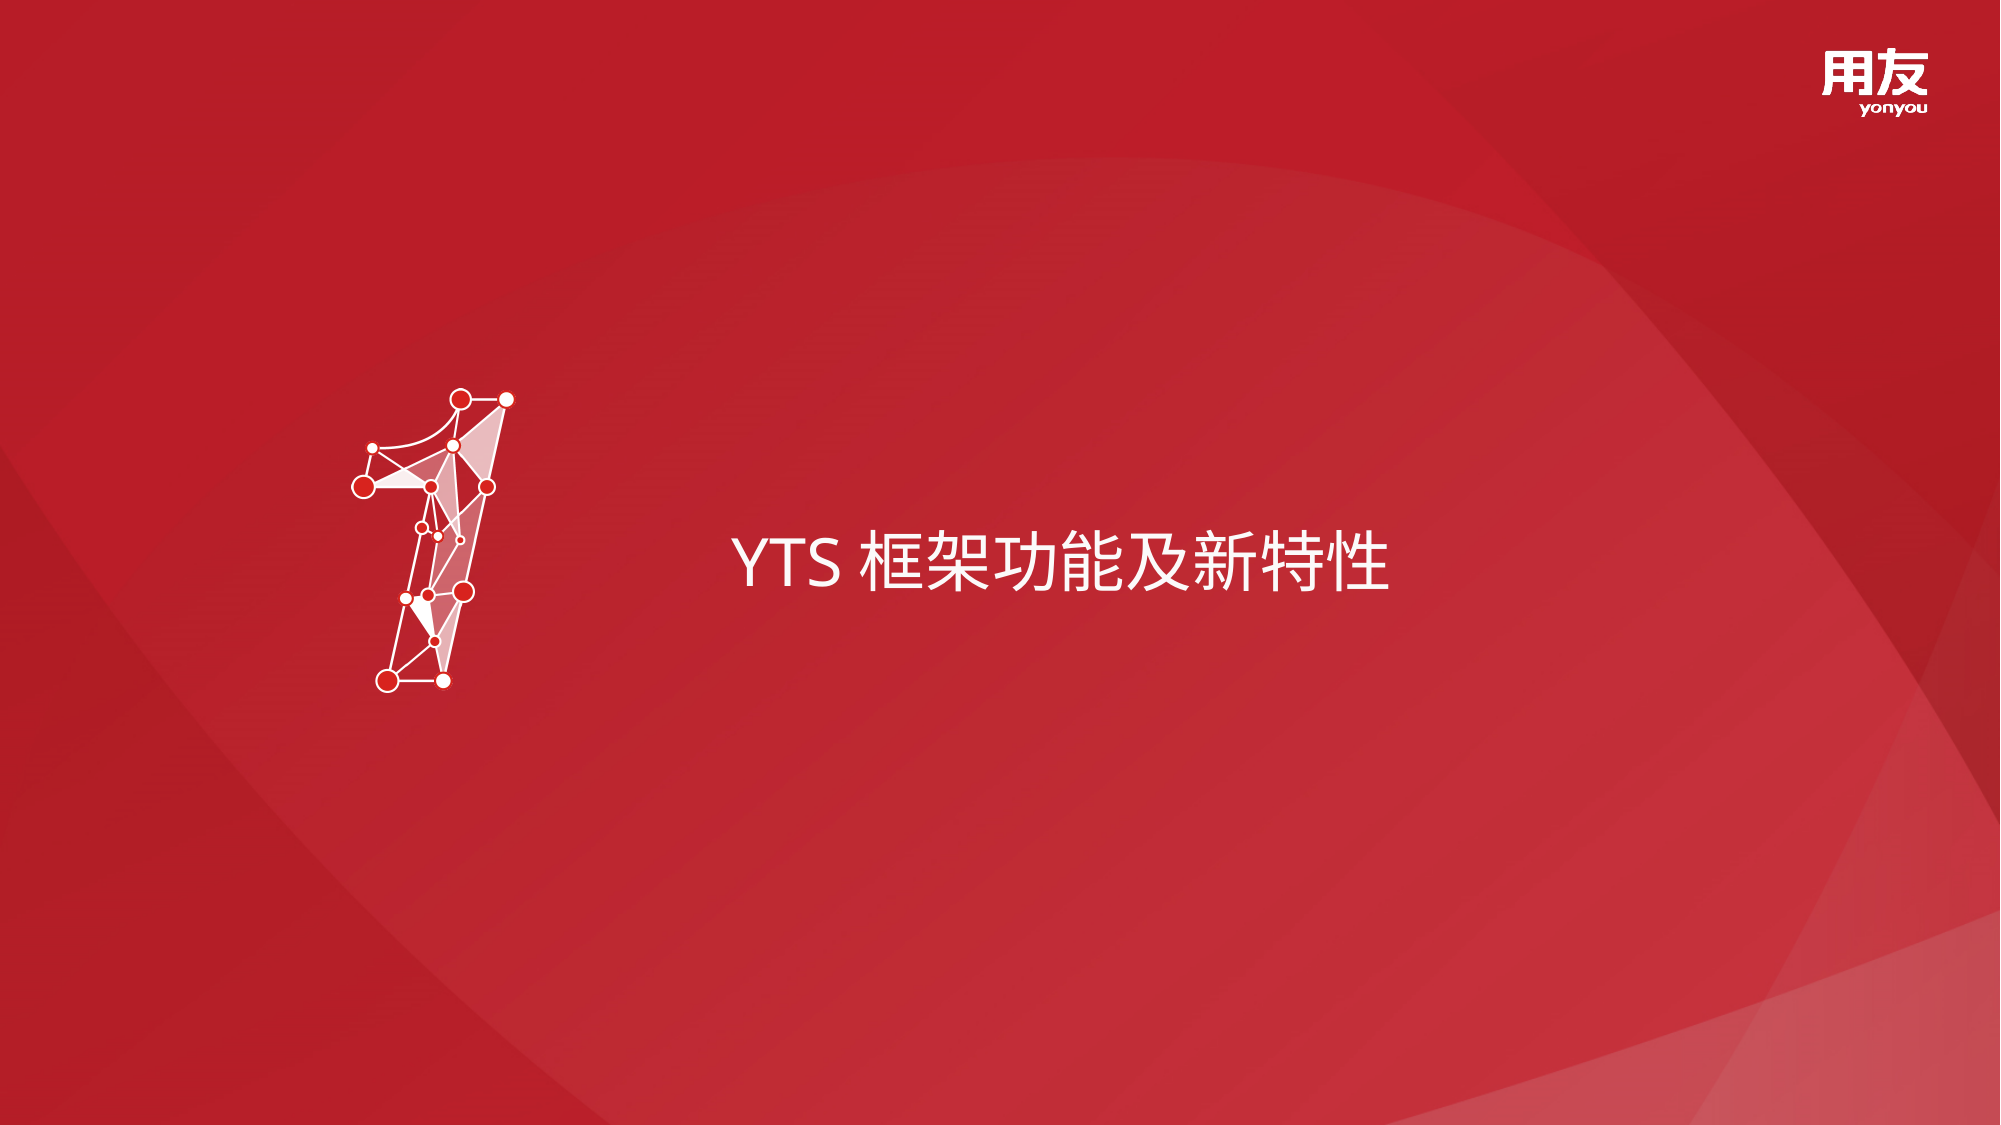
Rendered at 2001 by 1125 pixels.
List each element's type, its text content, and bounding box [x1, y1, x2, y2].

text_box YTS框架功能及新特性 [716, 512, 1485, 608]
picture [0, 0, 2000, 1125]
